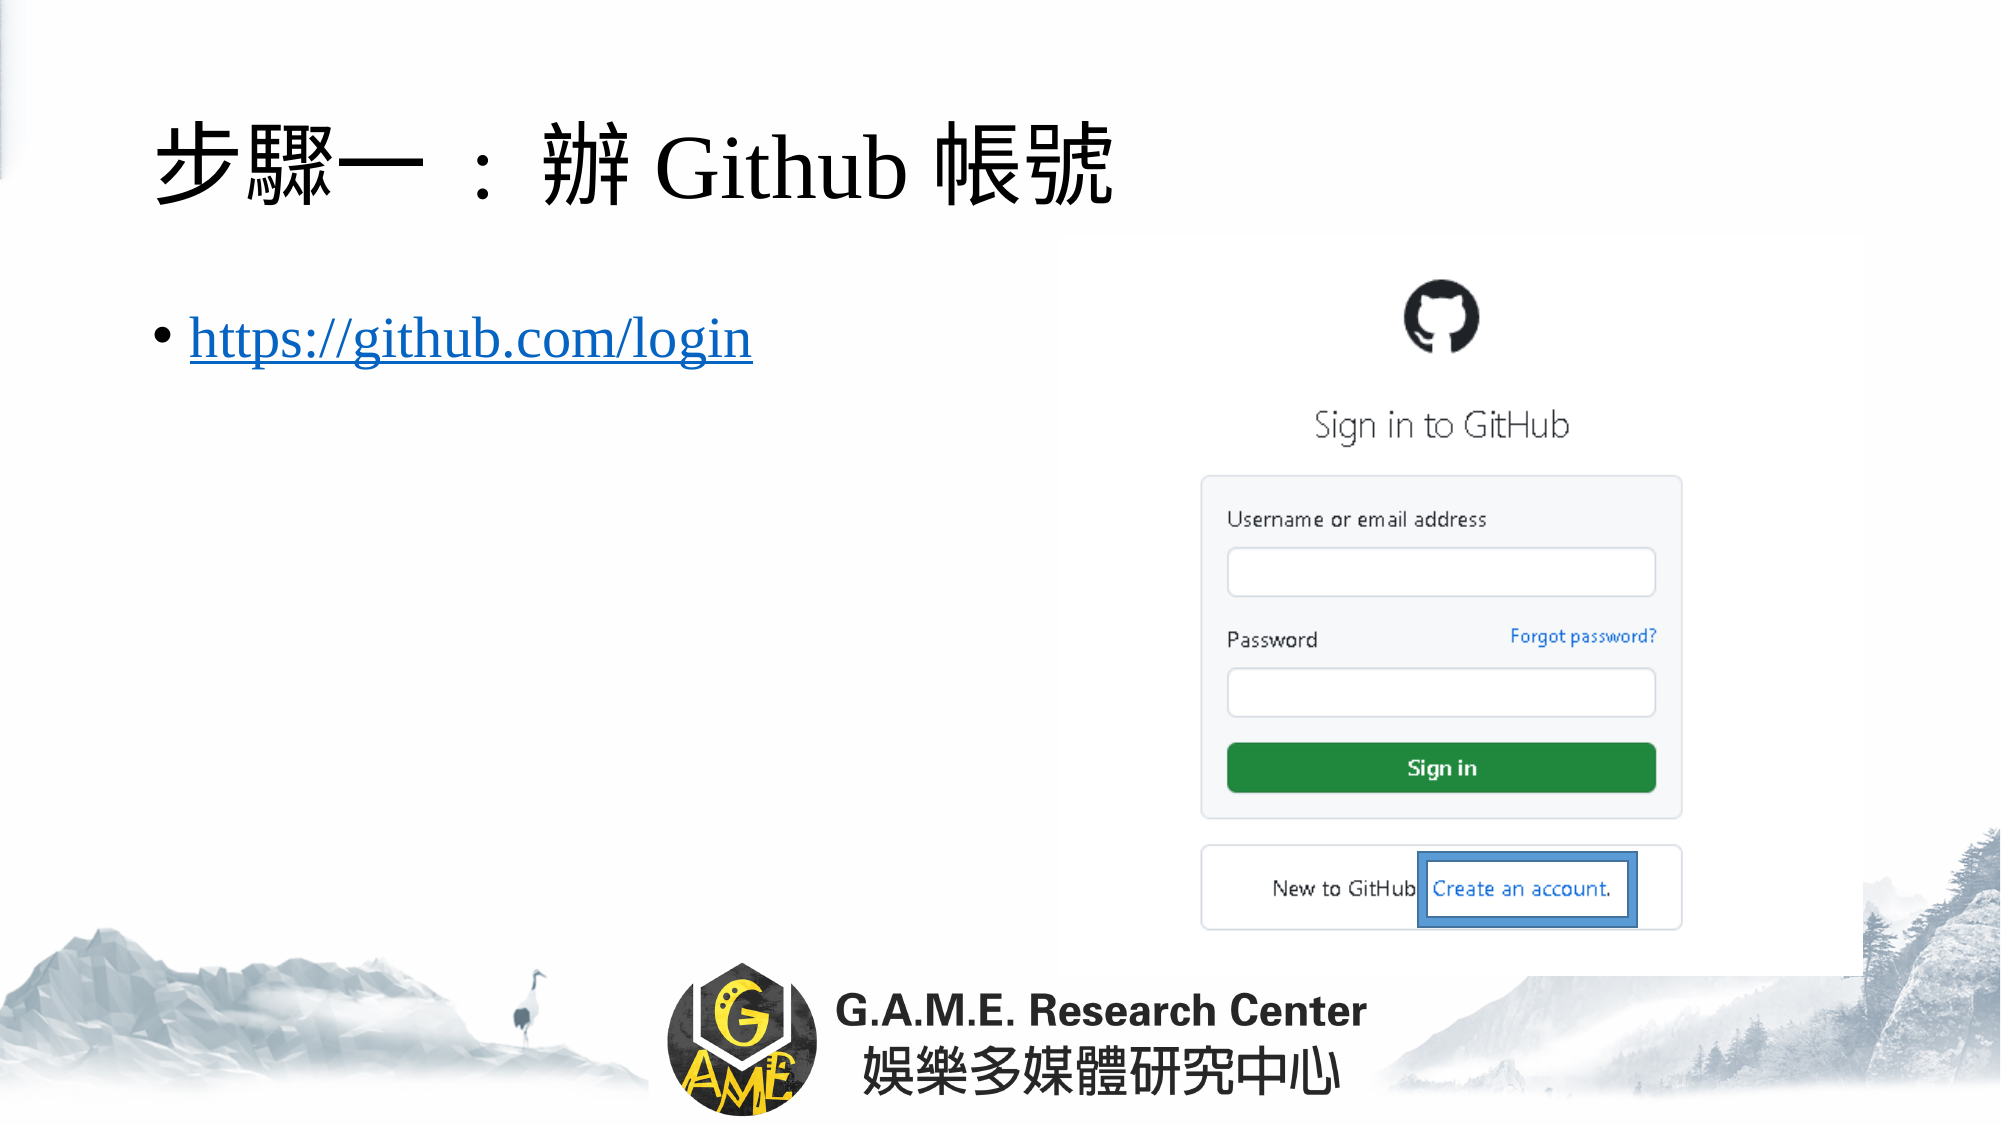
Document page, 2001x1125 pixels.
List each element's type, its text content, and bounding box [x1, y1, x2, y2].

picture [0, 0, 2001, 1125]
list https://github.com/login [137, 299, 1863, 1014]
title 步驟一 : 辦Github帳號 [137, 59, 1863, 278]
